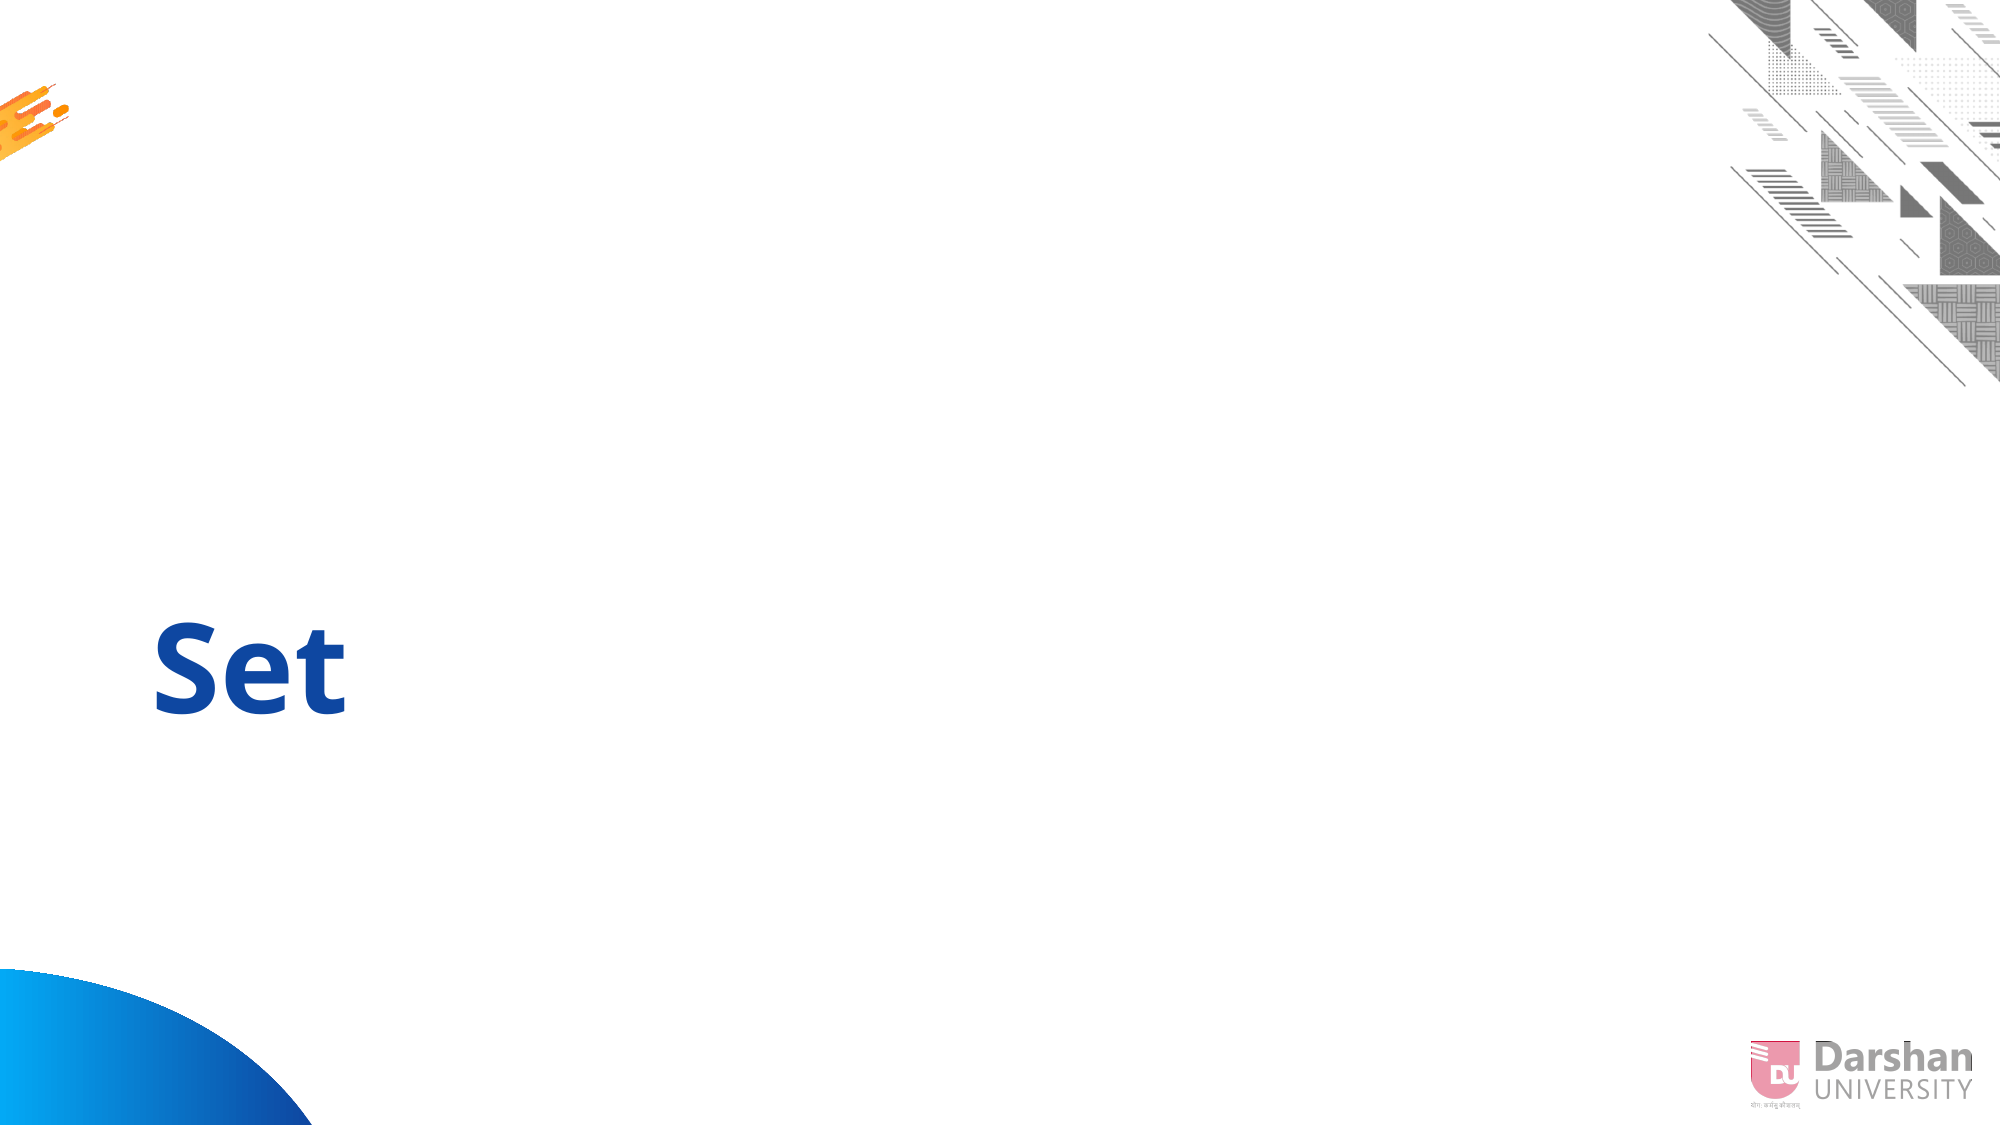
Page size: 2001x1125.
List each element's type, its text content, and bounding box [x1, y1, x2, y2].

title Set [136, 280, 1862, 749]
text_box 25 [1751, 1041, 1972, 1109]
picture [0, 65, 90, 193]
